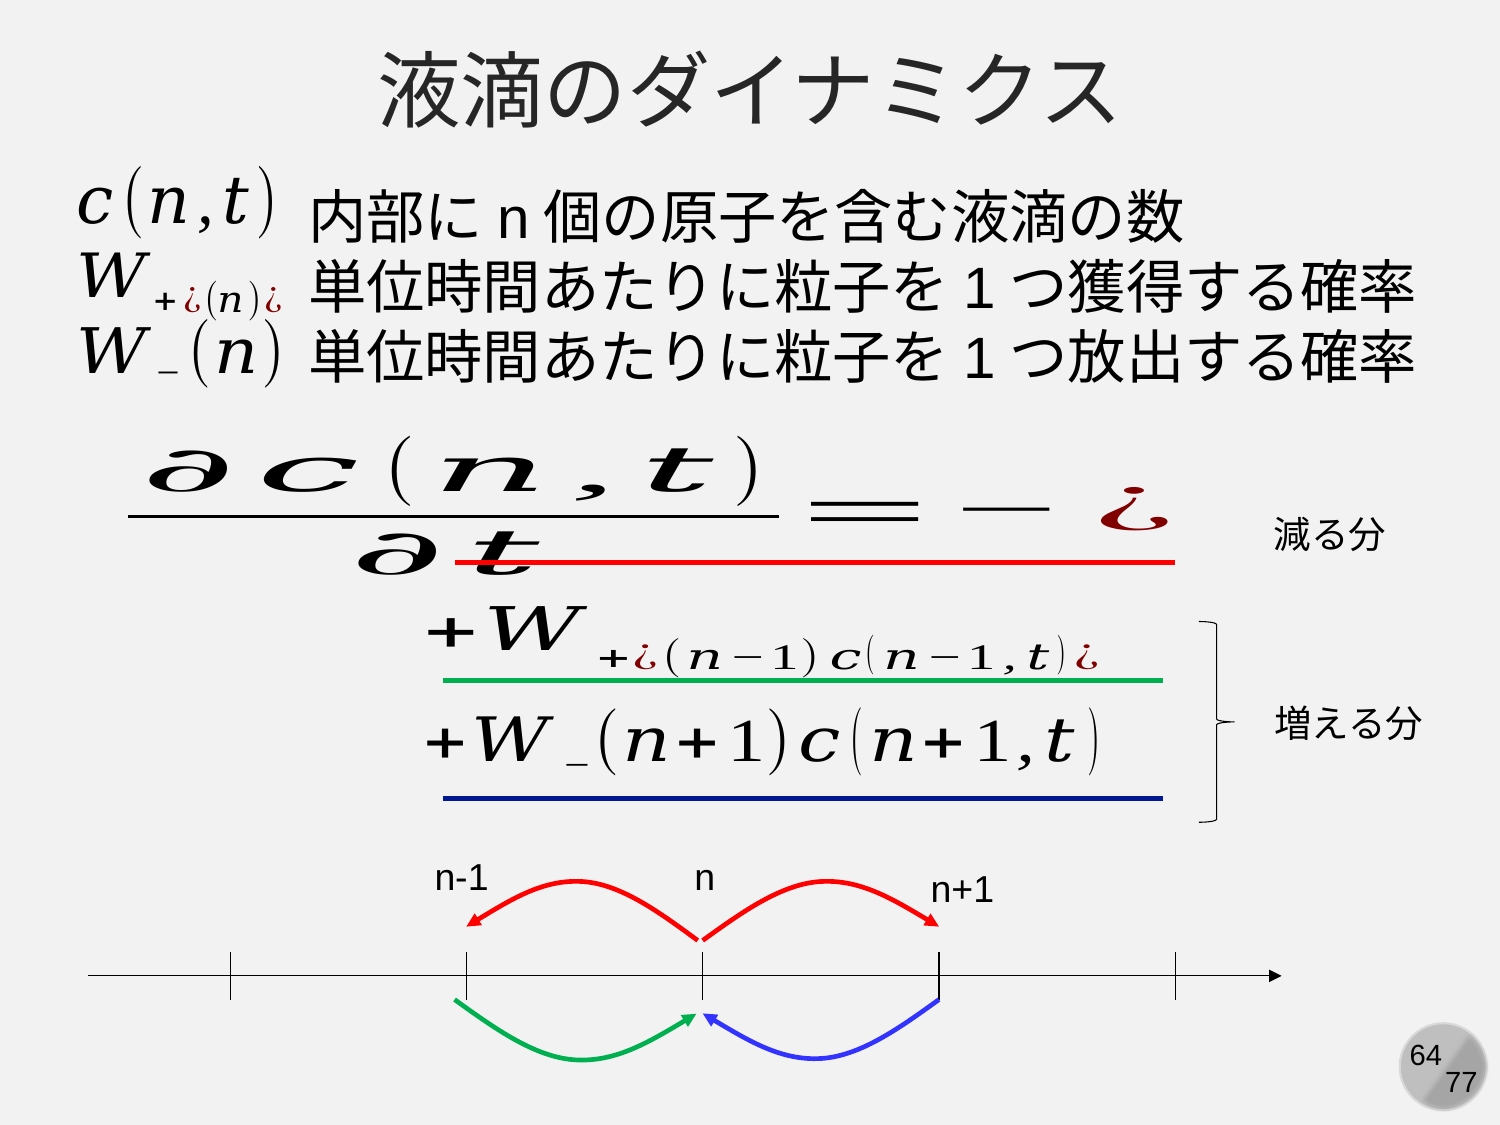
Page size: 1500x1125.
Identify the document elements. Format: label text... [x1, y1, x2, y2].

text_box [1198, 620, 1235, 823]
text_box 内部にn個の原子を含む液滴の数 単位時間あたりに粒子を1つ獲得する確率 単位時間あたりに粒子を1つ放出する確率 [293, 172, 1433, 398]
text_box 増える分 [1259, 692, 1439, 753]
list 液滴のダイナミクス [0, 31, 1500, 155]
text_box n [679, 845, 730, 906]
text_box [466, 880, 699, 942]
text_box [454, 998, 697, 1062]
text_box n+1 [915, 857, 1010, 918]
text_box [702, 880, 939, 942]
text_box 減る分 [1258, 503, 1401, 564]
text_box [702, 998, 940, 1060]
text_box n-1 [419, 845, 504, 906]
